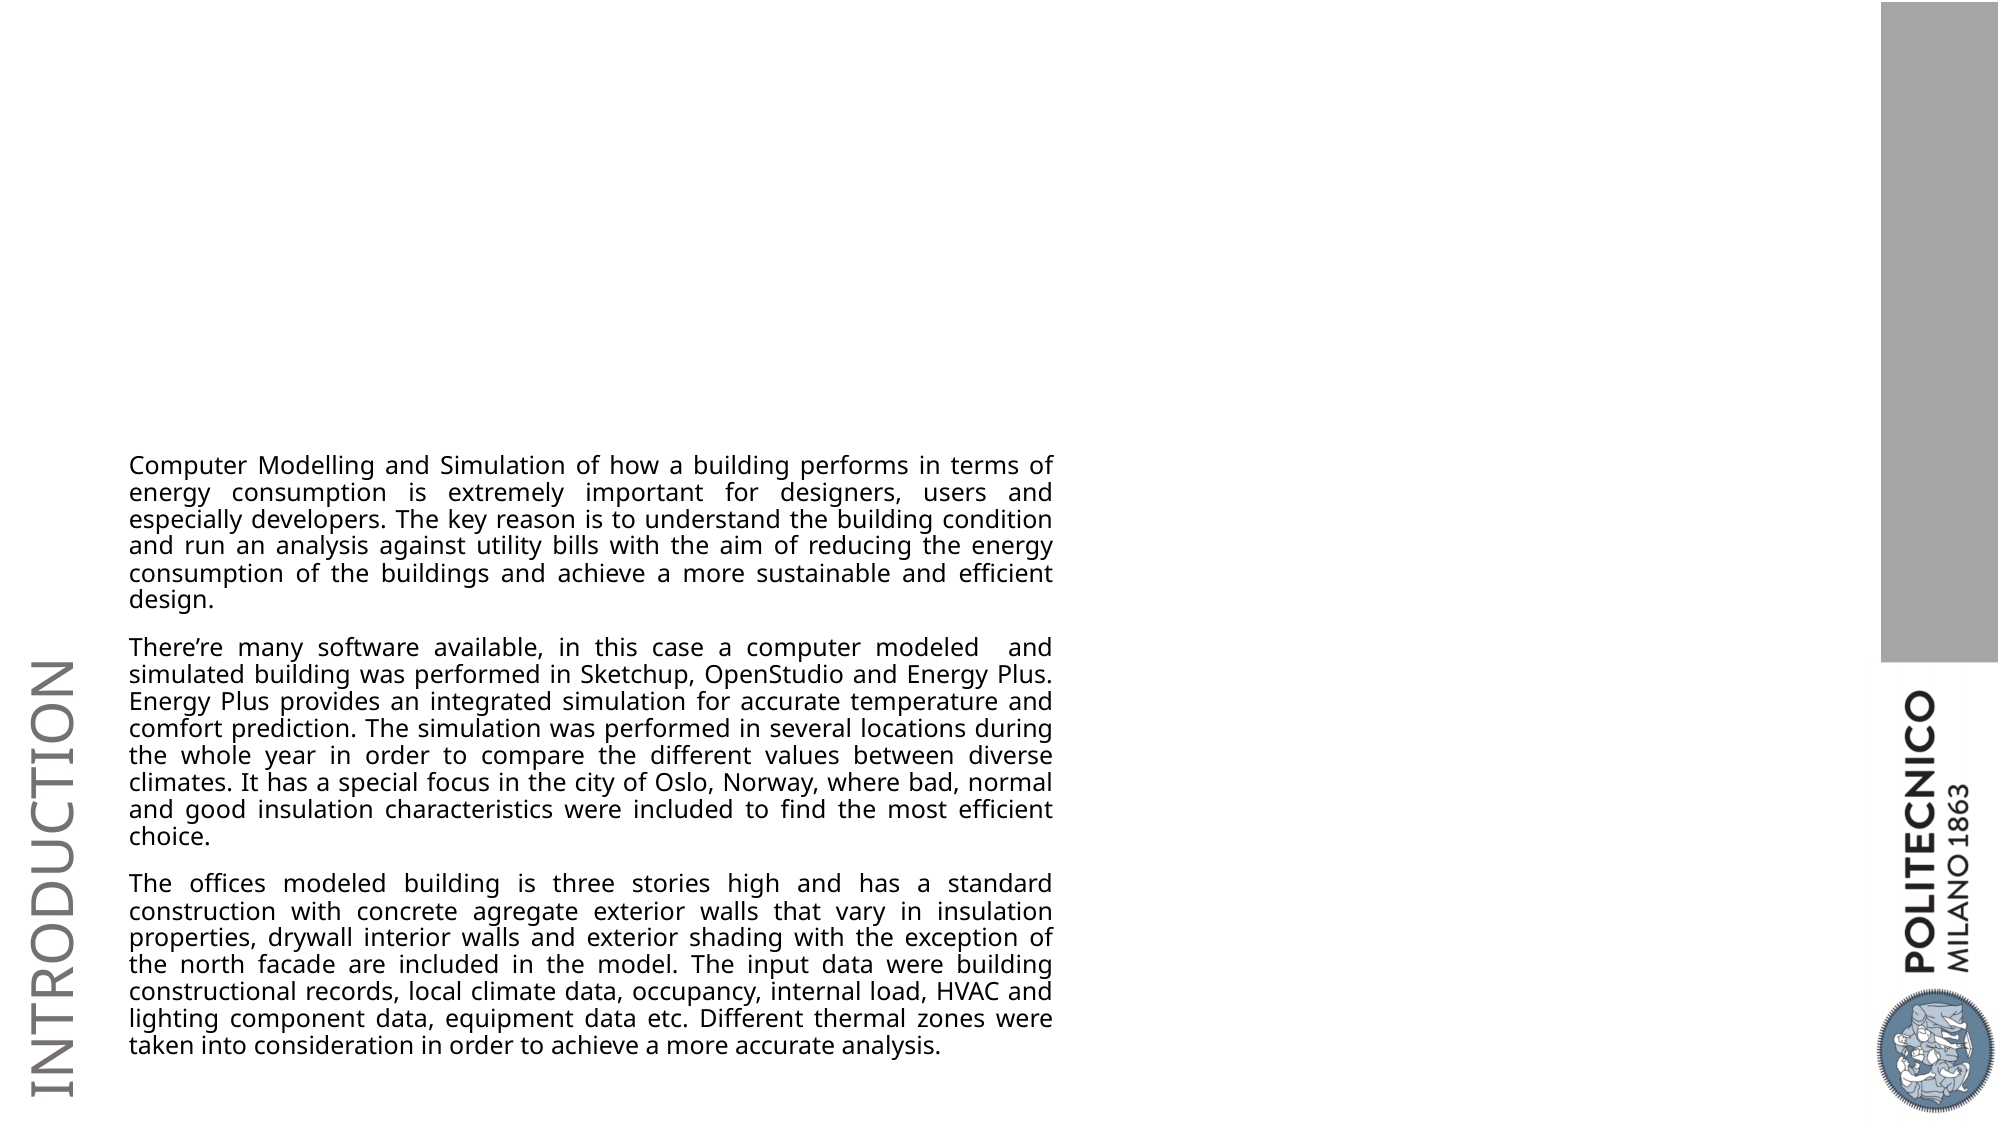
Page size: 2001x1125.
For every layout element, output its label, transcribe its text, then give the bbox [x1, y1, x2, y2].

picture [1700, 663, 2000, 1124]
text_box [1878, 0, 2000, 662]
title INTRODUCTION [9, 343, 99, 1115]
list Computer Modelling and Simulation of how a building performs in terms of energy consumption is extremely important for designers, users and especially developers. The key reason is to understand the building condition and run an analysis against utility bills with the aim of reducing the energy consumption of the buildings and achieve a more sustainable and efficient design. There’re many software available, in this case a computer modeled and simulated building was performed in Sketchup, OpenStudio and Energy Plus. Energy Plus provides an integrated simulation for accurate temperature and comfort prediction. The simulation was performed in several locations during the whole year in order to compare the different values between diverse climates. It has a special focus in the city of Oslo, Norway, where bad, normal and good insulation characteristics were included to find the most efficient choice. The offices modeled building is three stories high and has a standard construction with concrete agregate exterior walls that vary in insulation properties, drywall interior walls and exterior shading with the exception of the north facade are included in the model. The input data were building constructional records, local climate data, occupancy, internal load, HVAC and lighting component data, equipment data etc. Different thermal zones were taken into consideration in order to achieve a more accurate analysis. [113, 445, 1070, 1125]
